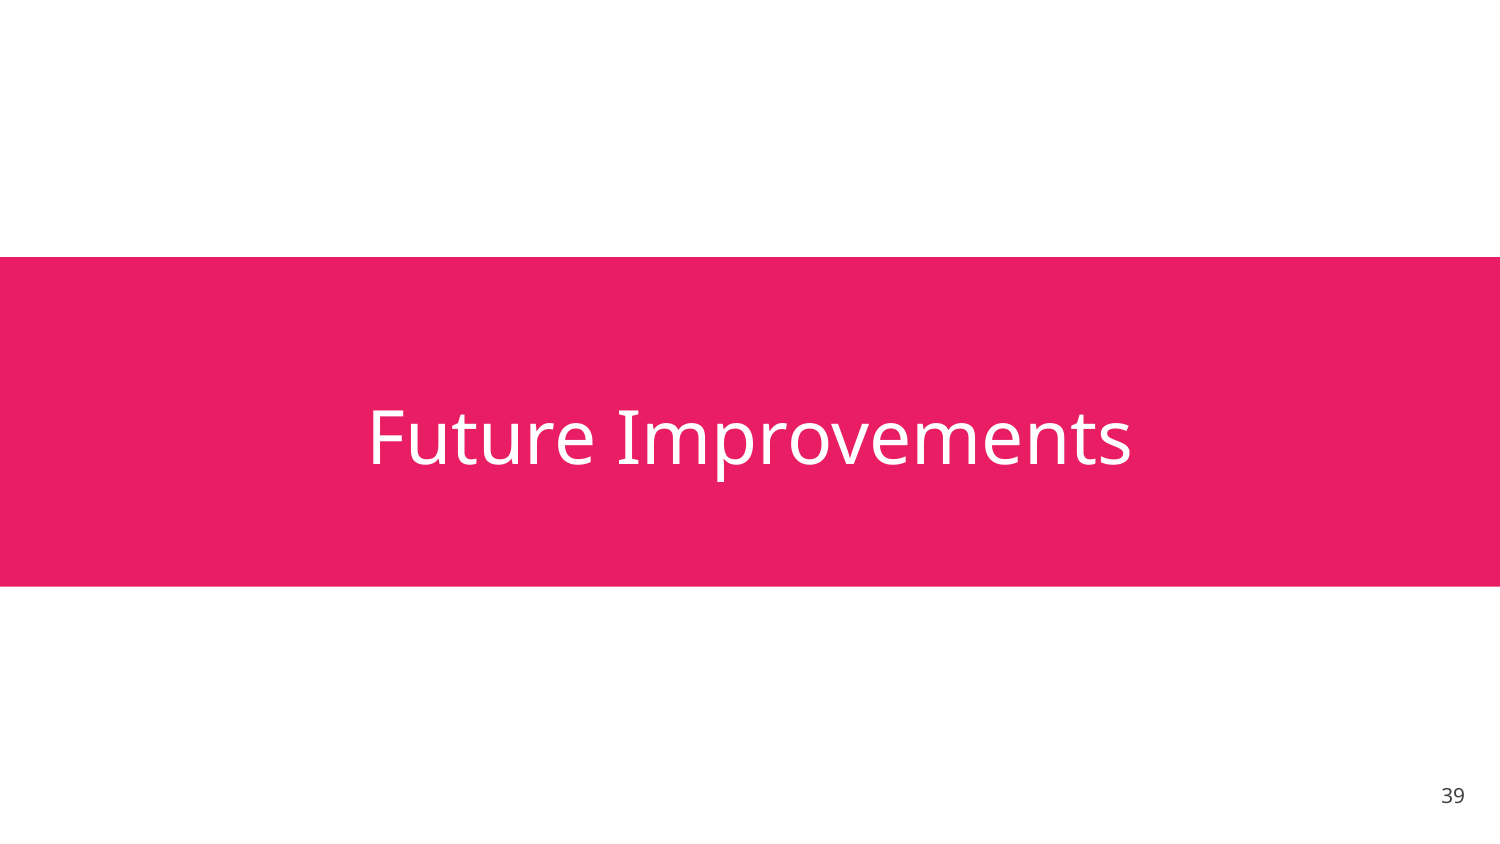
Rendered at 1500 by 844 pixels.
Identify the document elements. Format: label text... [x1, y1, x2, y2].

title Future Improvements [70, 309, 1430, 559]
slide_number ‹#› [1389, 764, 1480, 830]
